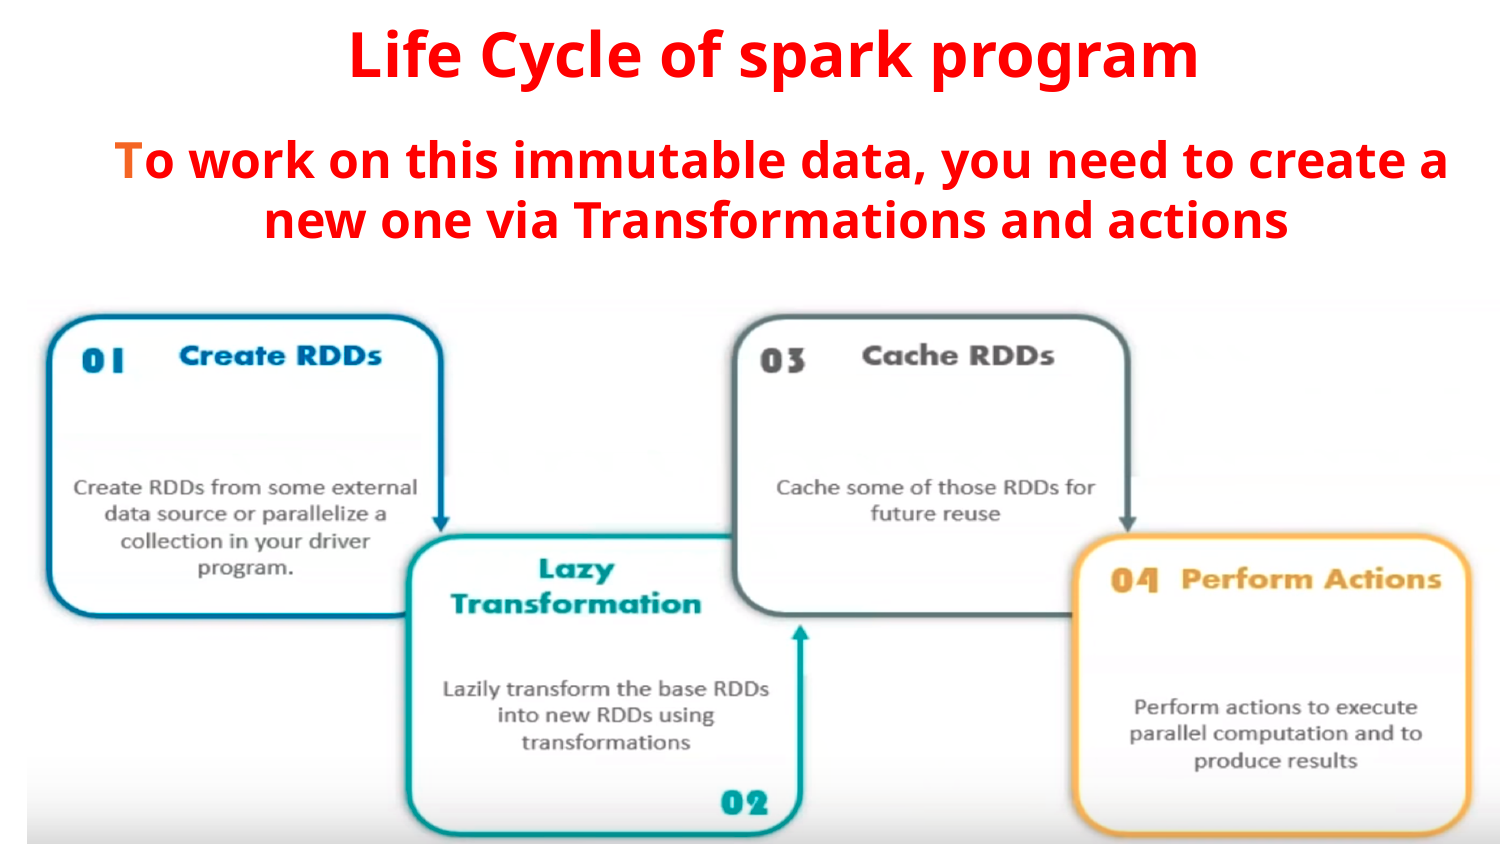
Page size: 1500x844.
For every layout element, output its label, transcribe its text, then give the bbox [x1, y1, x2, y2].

picture [27, 266, 1500, 844]
text_box Life Cycle of spark program [264, 0, 1302, 113]
text_box To work on this immutable data, you need to create a new one via Transformations and actions [49, 113, 1500, 266]
